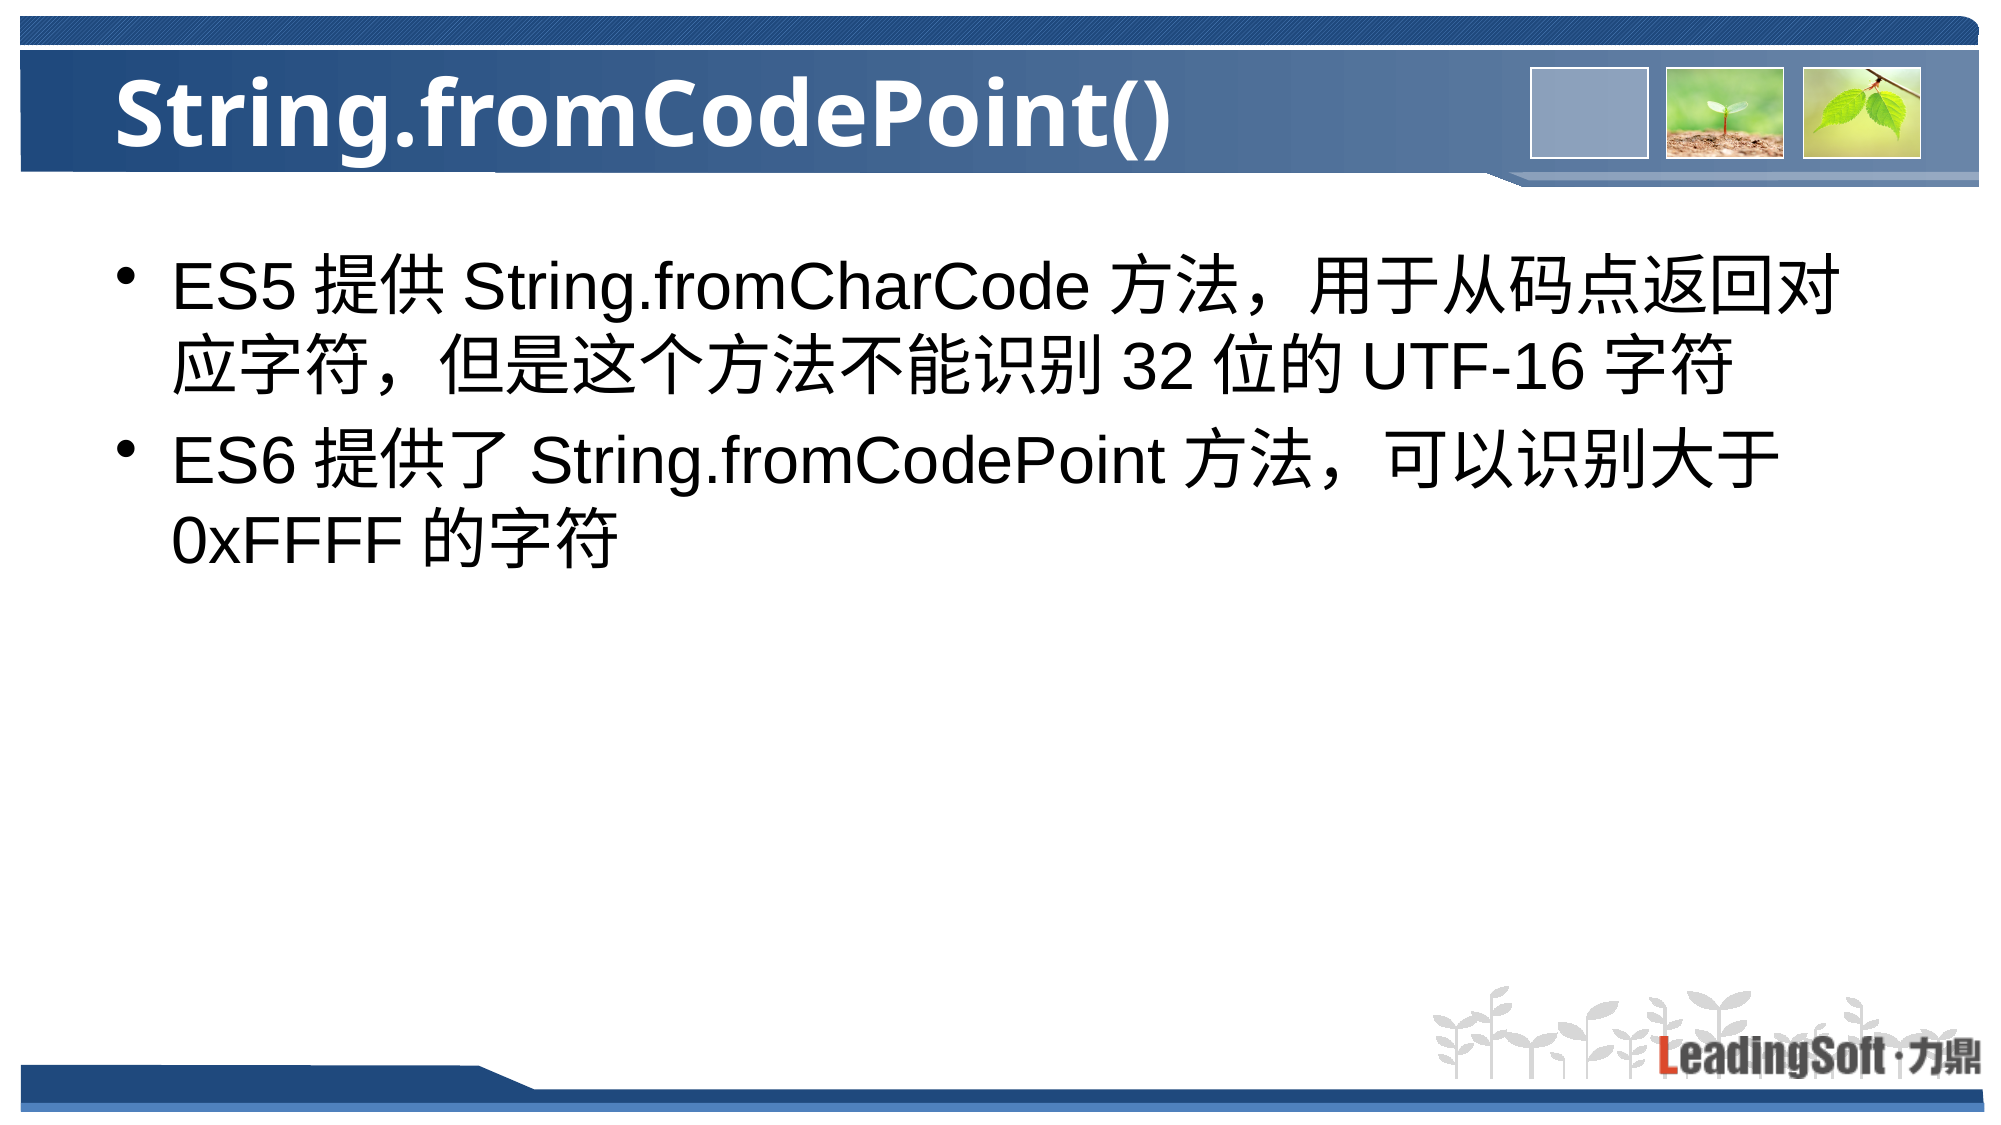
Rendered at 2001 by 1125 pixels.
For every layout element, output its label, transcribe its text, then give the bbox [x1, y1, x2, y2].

list ES5提供String.fromCharCode方法，用于从码点返回对应字符，但是这个方法不能识别32位的UTF-16字符 ES6提供了String.fromCodePoint方法，可以识别大于0xFFFF的字符 [99, 235, 1900, 1013]
picture [1659, 1036, 1983, 1079]
picture [1804, 69, 1920, 157]
title String.fromCodePoint() [99, 39, 1517, 182]
picture [1667, 69, 1783, 157]
